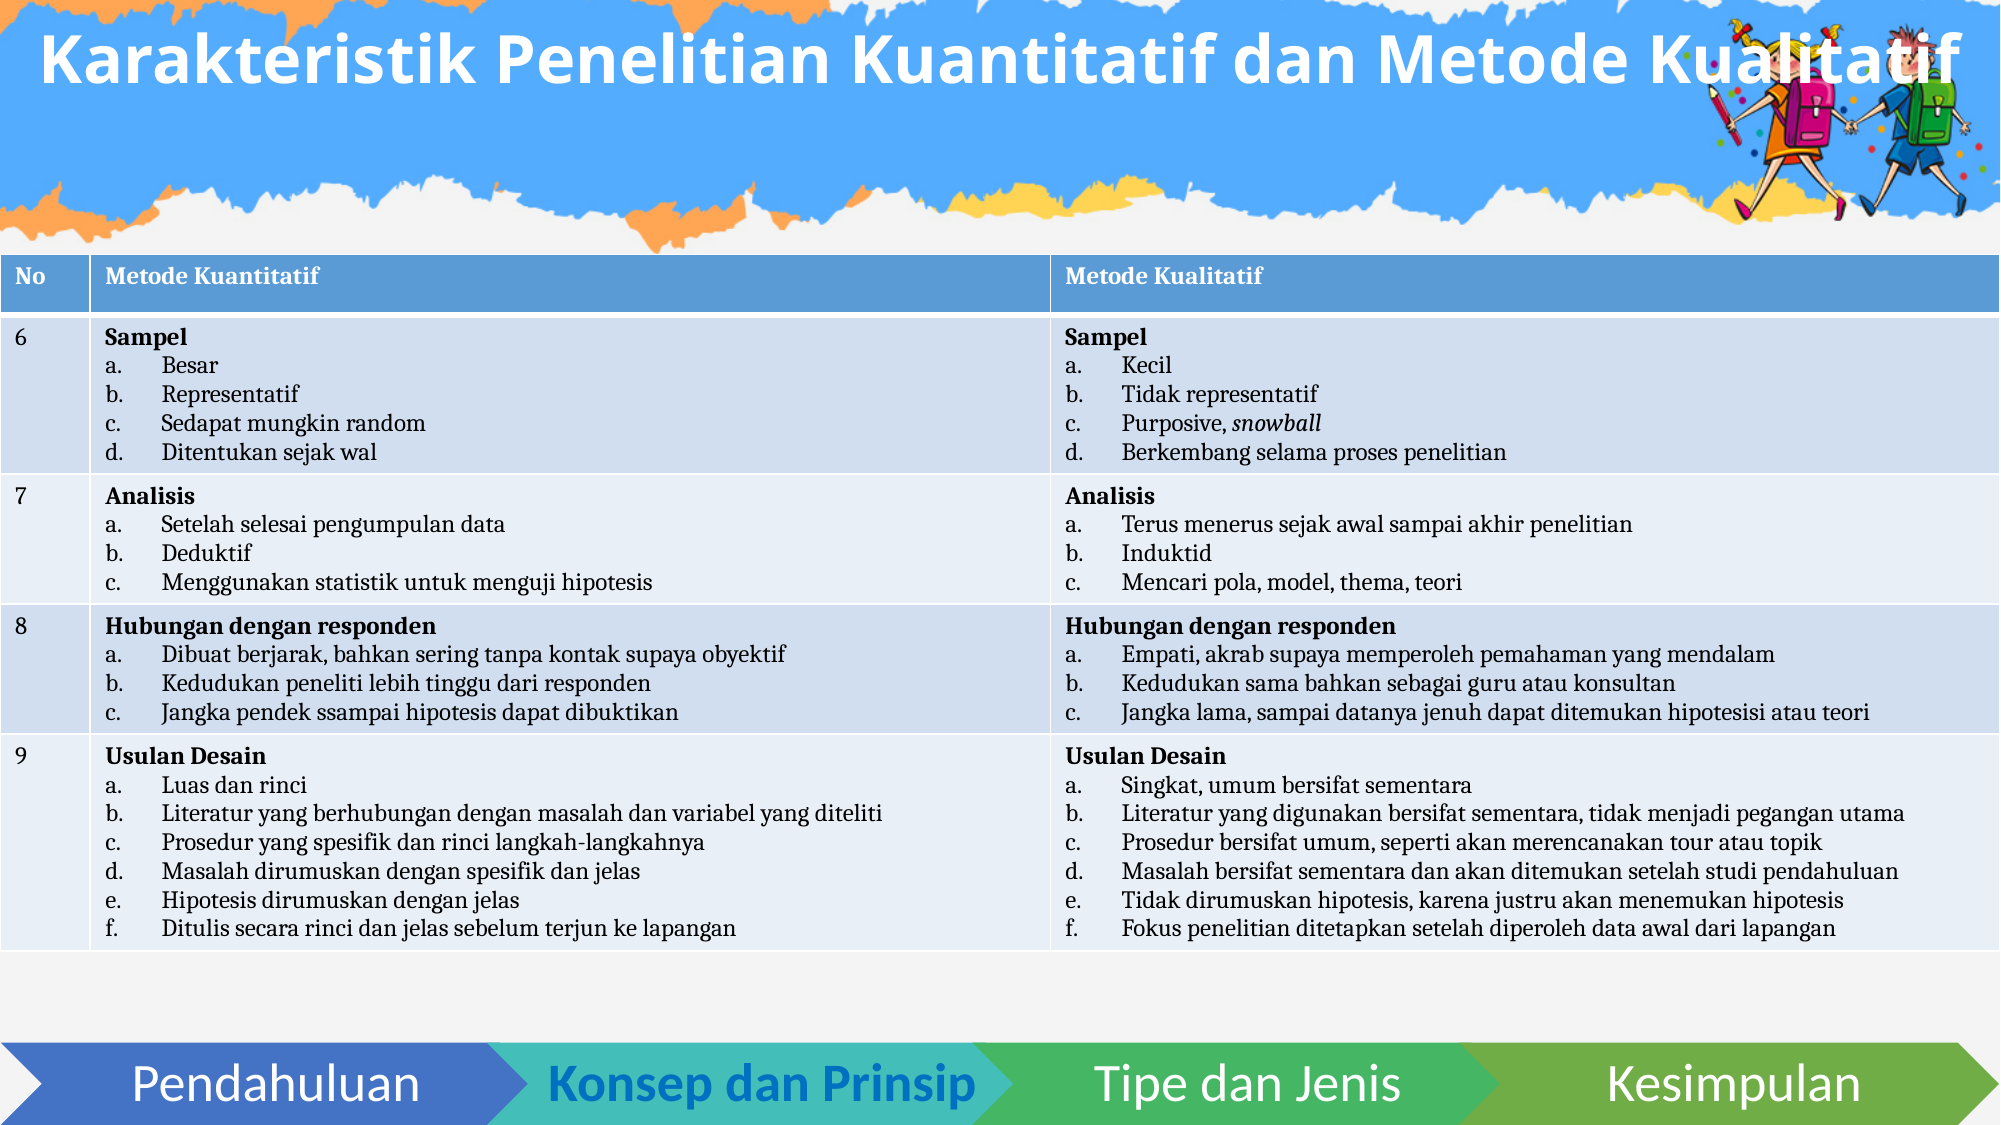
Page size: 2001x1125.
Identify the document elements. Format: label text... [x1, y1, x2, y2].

table_cell 9 [1, 735, 89, 950]
table_cell 8 [1, 605, 89, 733]
table_cell Hubungan dengan responden Dibuat berjarak, bahkan sering tanpa kontak supaya obyektif Kedudukan peneliti lebih tinggu dari responden Jangka pendek ssampai hipotesis dapat dibuktikan [91, 605, 1050, 733]
table_cell Sampel Kecil Tidak representatif Purposive, snowball Berkembang selama proses penelitian [1051, 318, 1999, 473]
picture [0, 0, 2001, 1125]
table_header Metode Kuantitatif [91, 255, 1050, 312]
table_cell 6 [1, 318, 89, 473]
table_cell 7 [1, 475, 89, 603]
table_cell Analisis Terus menerus sejak awal sampai akhir penelitian Induktid Mencari pola, model, thema, teori [1051, 475, 1999, 603]
table_header Metode Kualitatif [1051, 255, 1999, 312]
table_cell Hubungan dengan responden Empati, akrab supaya memperoleh pemahaman yang mendalam Kedudukan sama bahkan sebagai guru atau konsultan Jangka lama, sampai datanya jenuh dapat ditemukan hipotesisi atau teori [1051, 605, 1999, 733]
table_header No [1, 255, 89, 312]
title Karakteristik Penelitian Kuantitatif dan Metode Kualitatif [0, 0, 2000, 125]
table_cell Usulan Desain Luas dan rinci Literatur yang berhubungan dengan masalah dan variabel yang diteliti Prosedur yang spesifik dan rinci langkah-langkahnya Masalah dirumuskan dengan spesifik dan jelas Hipotesis dirumuskan dengan jelas Ditulis secara rinci dan jelas sebelum terjun ke lapangan [91, 735, 1050, 950]
table_cell Analisis Setelah selesai pengumpulan data Deduktif Menggunakan statistik untuk menguji hipotesis [91, 475, 1050, 603]
table_cell Usulan Desain Singkat, umum bersifat sementara Literatur yang digunakan bersifat sementara, tidak menjadi pegangan utama Prosedur bersifat umum, seperti akan merencanakan tour atau topik Masalah bersifat sementara dan akan ditemukan setelah studi pendahuluan Tidak dirumuskan hipotesis, karena justru akan menemukan hipotesis Fokus penelitian ditetapkan setelah diperoleh data awal dari lapangan [1051, 735, 1999, 950]
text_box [0, 1042, 2000, 1125]
table_cell Sampel Besar Representatif Sedapat mungkin random Ditentukan sejak wal [91, 318, 1050, 473]
